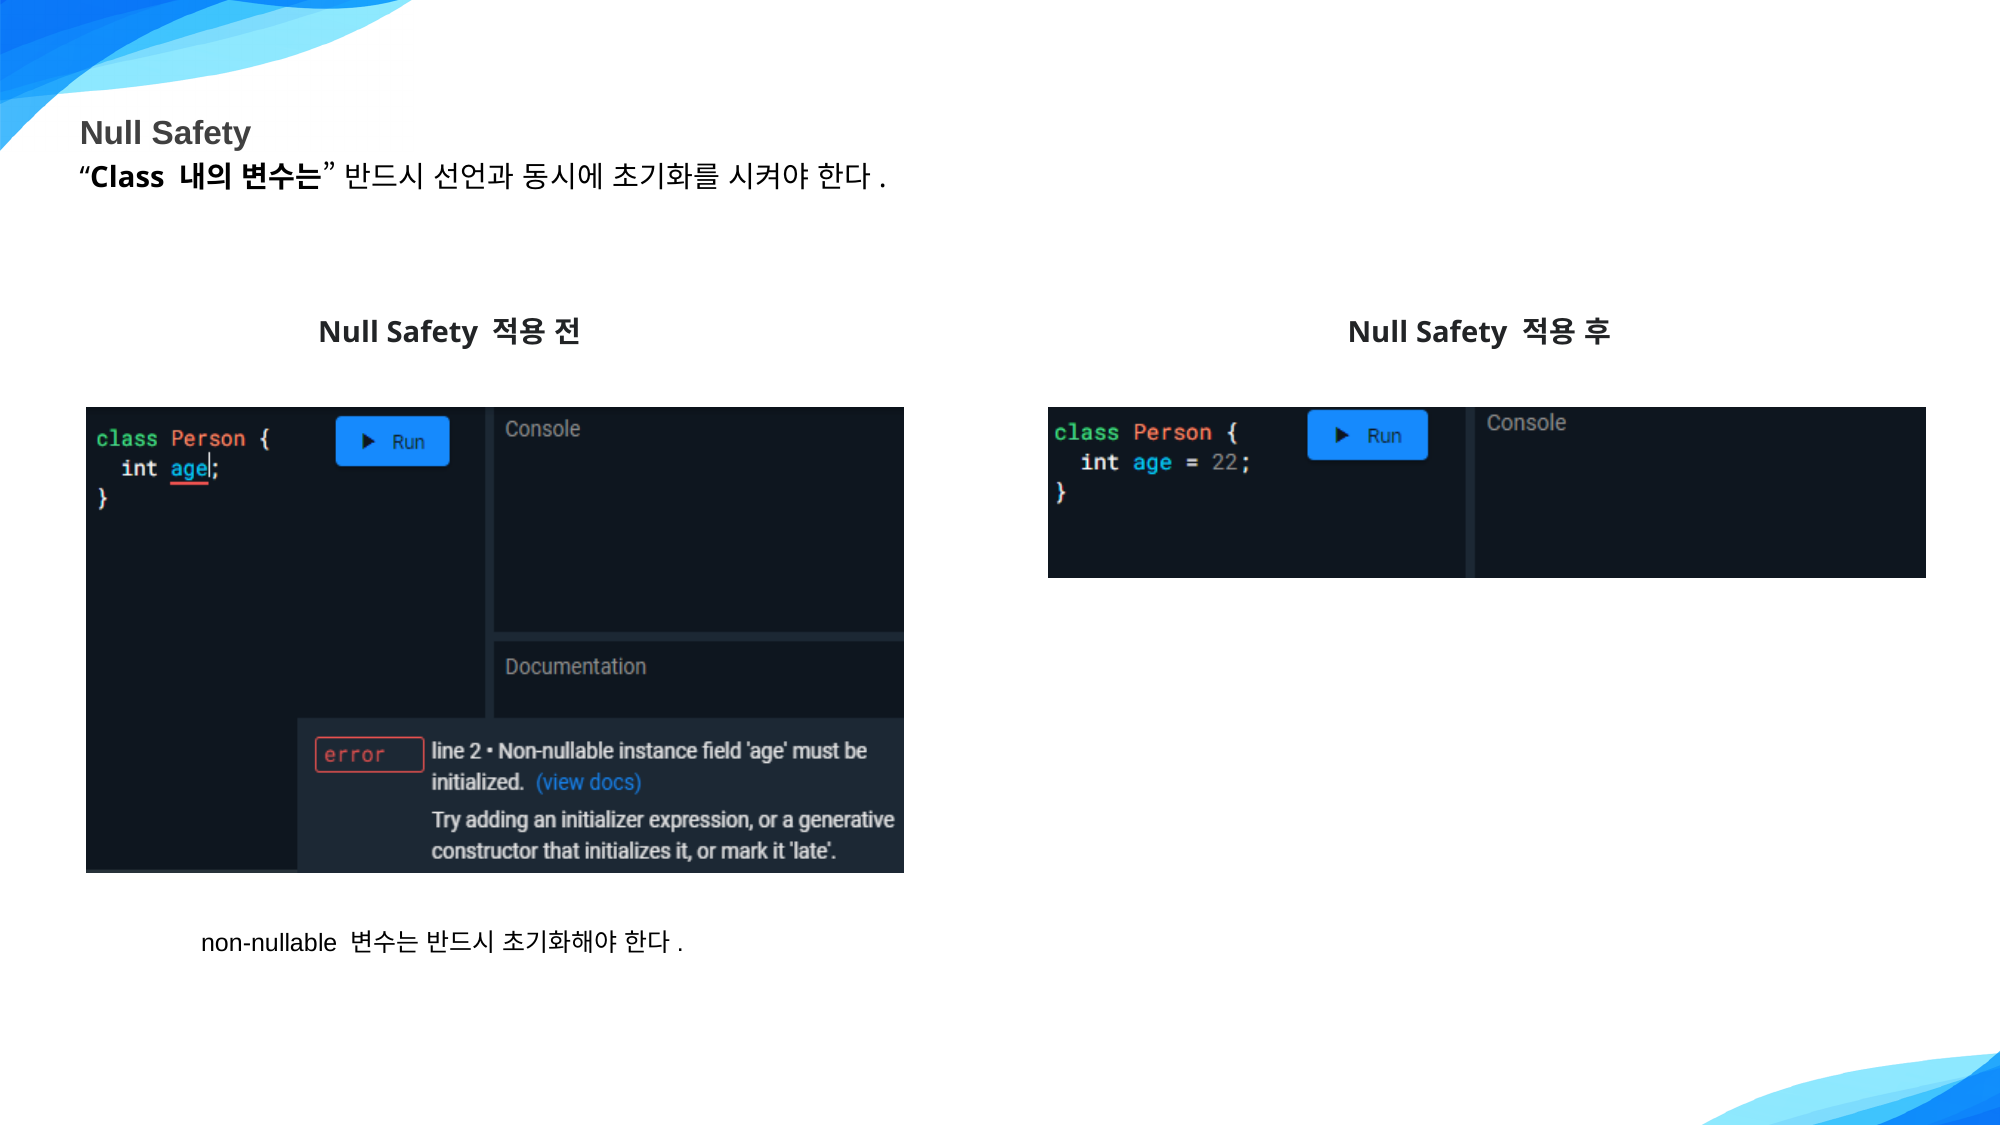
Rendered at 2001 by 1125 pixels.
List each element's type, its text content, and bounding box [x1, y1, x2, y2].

text_box non-nullable 변수는 반드시 초기화해야 한다. [186, 889, 865, 964]
text_box Null Safety 적용 후 [1189, 306, 1769, 356]
picture [86, 407, 904, 873]
picture [1699, 1048, 2000, 1125]
text_box Null Safety 적용 전 [160, 306, 740, 356]
text_box Null Safety [64, 103, 1130, 159]
picture [0, 0, 414, 152]
text_box “Class 내의 변수는” 반드시 선언과 동시에 초기화를 시켜야 한다. [64, 150, 1103, 201]
picture [1048, 407, 1926, 578]
